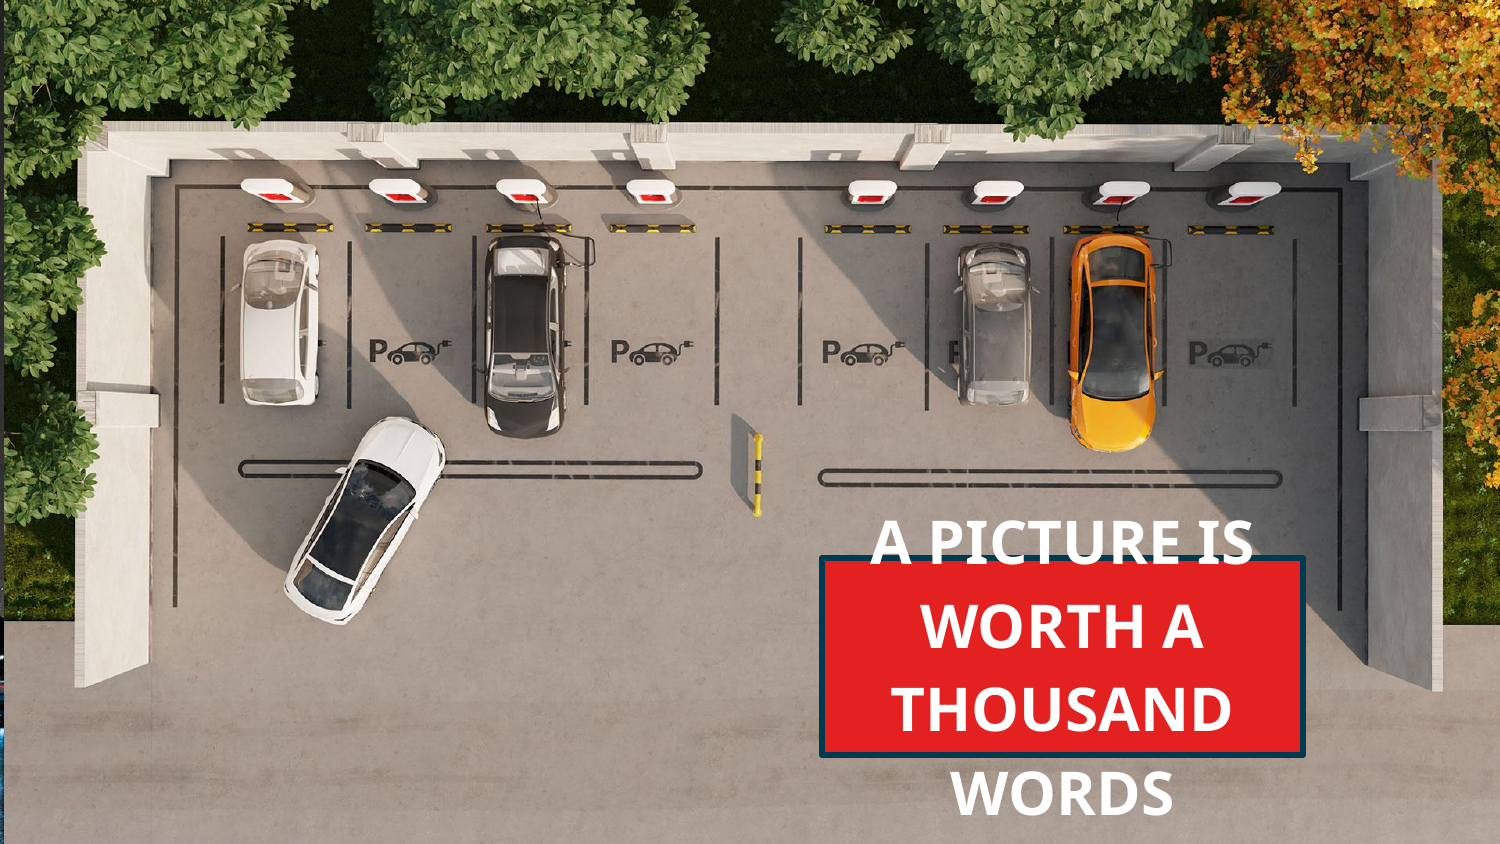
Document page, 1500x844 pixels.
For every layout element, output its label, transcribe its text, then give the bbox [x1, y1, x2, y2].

title A PICTURE IS WORTH A THOUSAND WORDS [819, 555, 1306, 758]
picture [0, 0, 1500, 844]
